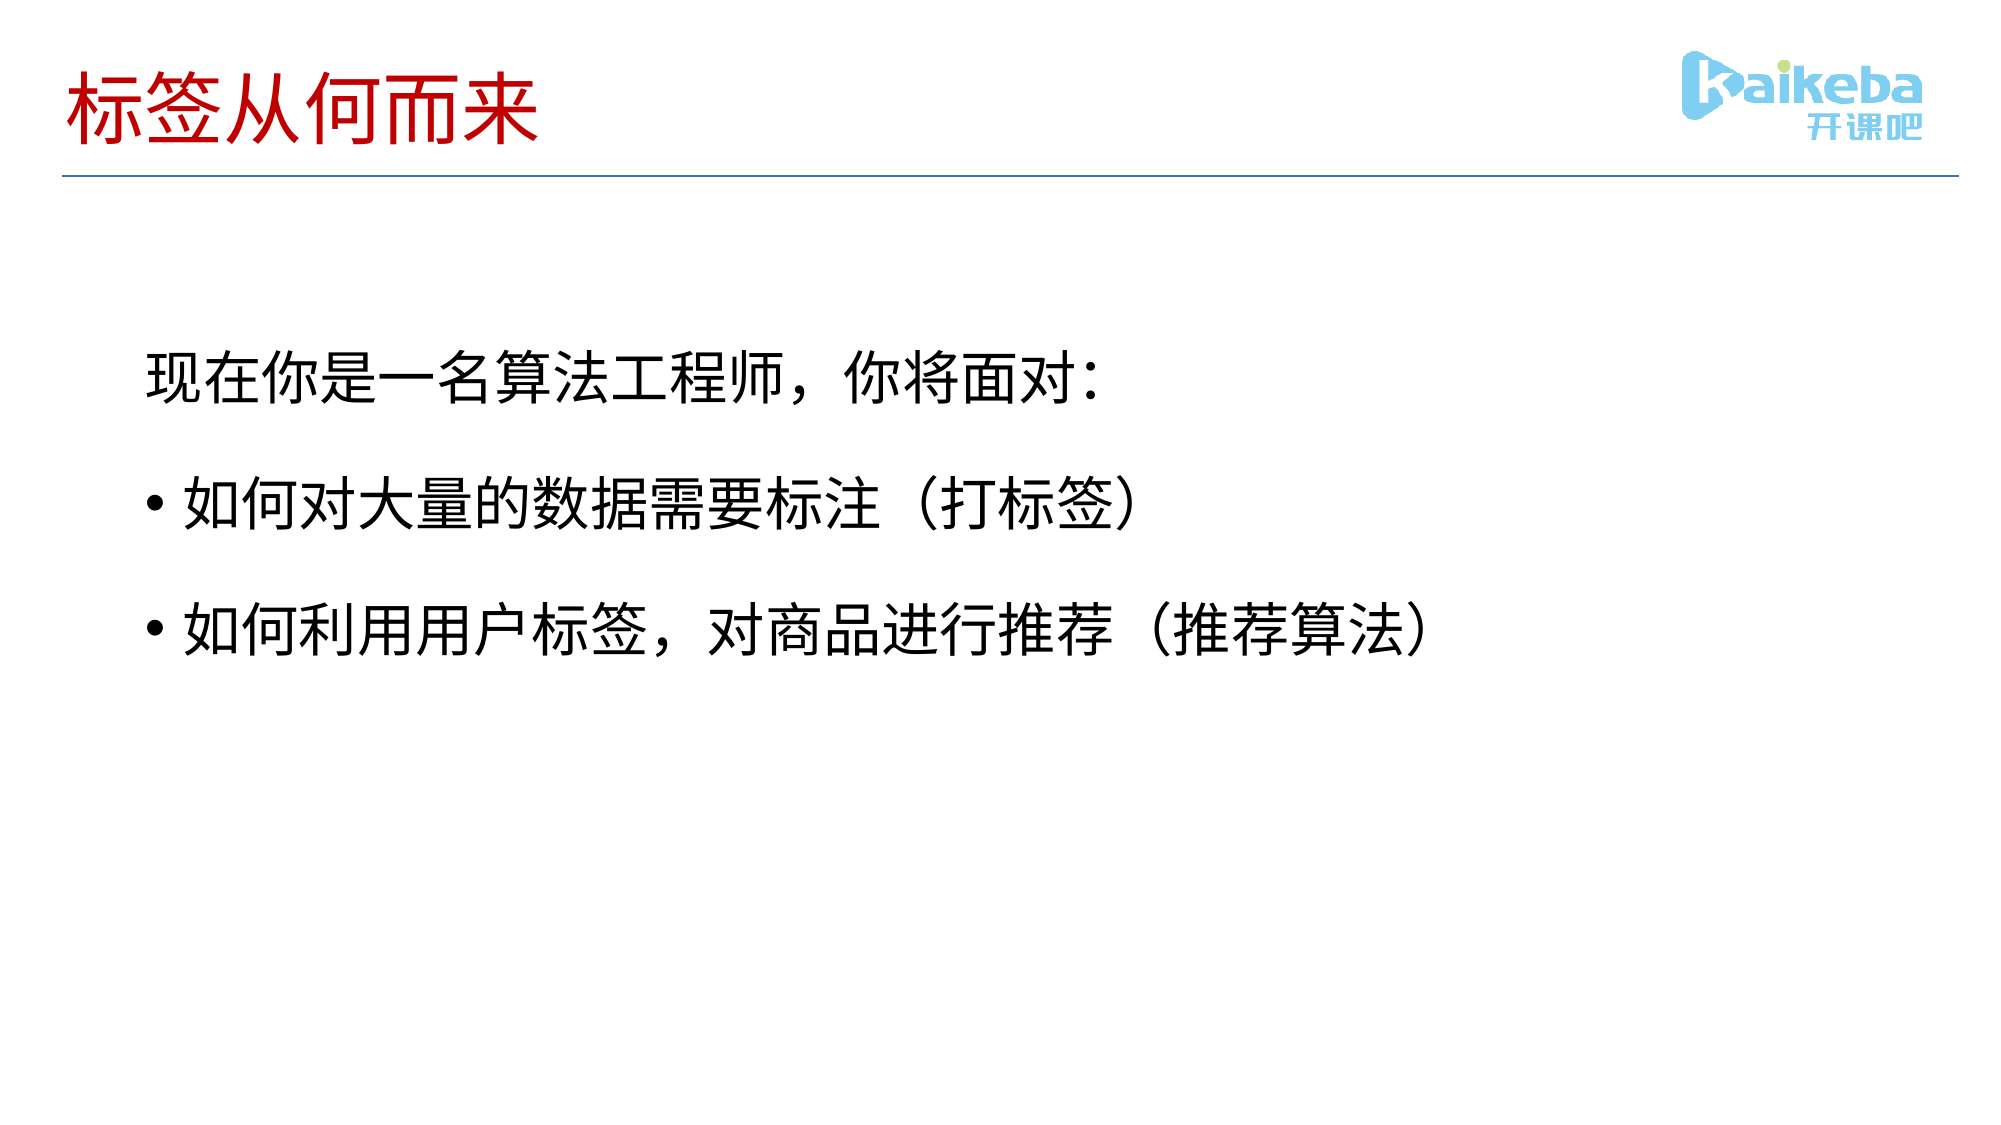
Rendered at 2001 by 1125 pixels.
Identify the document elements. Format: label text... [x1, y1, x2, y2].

list 现在你是一名算法工程师，你将面对： 如何对大量的数据需要标注（打标签） 如何利用用户标签，对商品进行推荐（推荐算法） [136, 298, 1631, 1014]
title 标签从何而来 [57, 59, 1728, 167]
table_cell 17 [1653, 21, 1950, 167]
